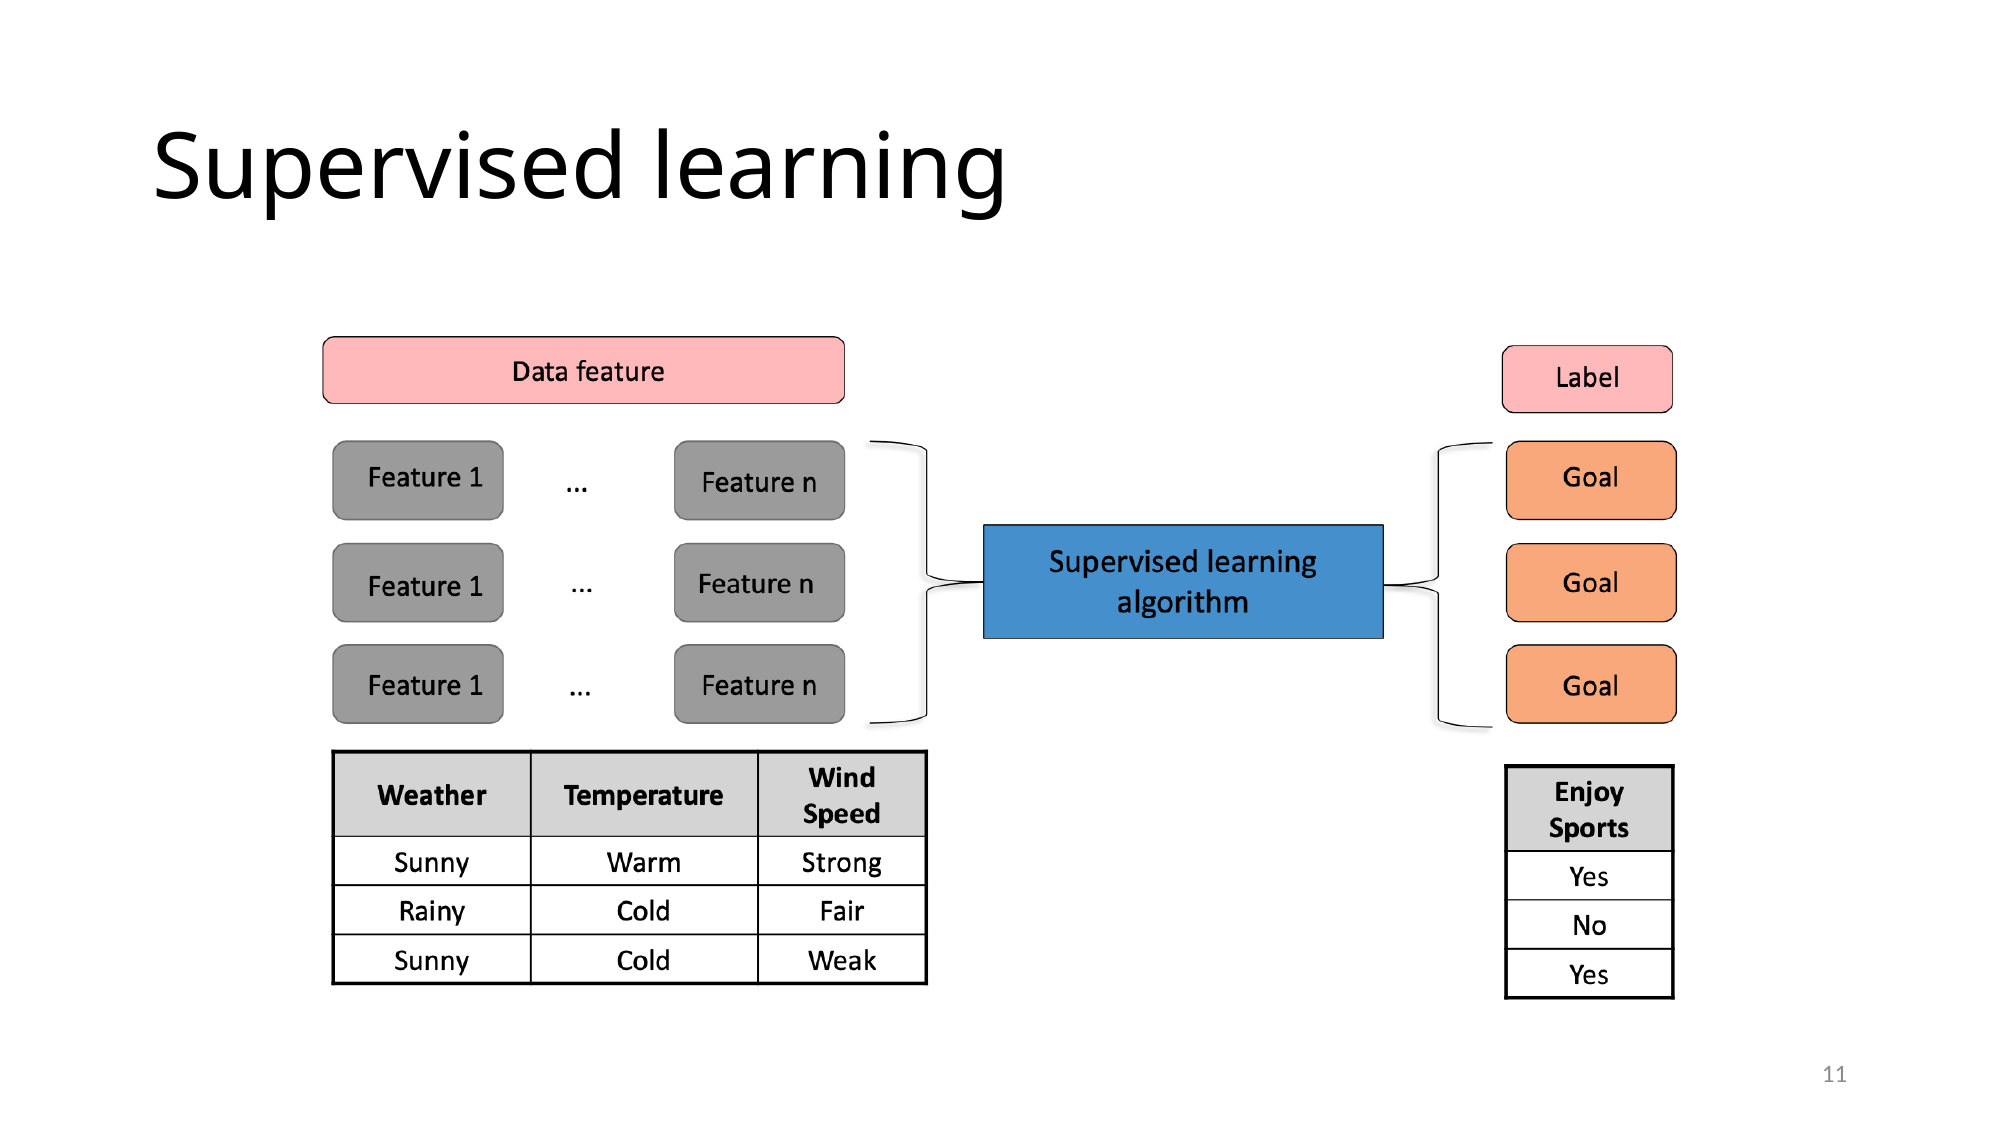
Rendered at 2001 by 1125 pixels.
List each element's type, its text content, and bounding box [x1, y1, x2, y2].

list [286, 299, 1714, 1014]
slide_number 11 [1412, 1042, 1863, 1103]
title Supervised learning [137, 59, 1863, 278]
